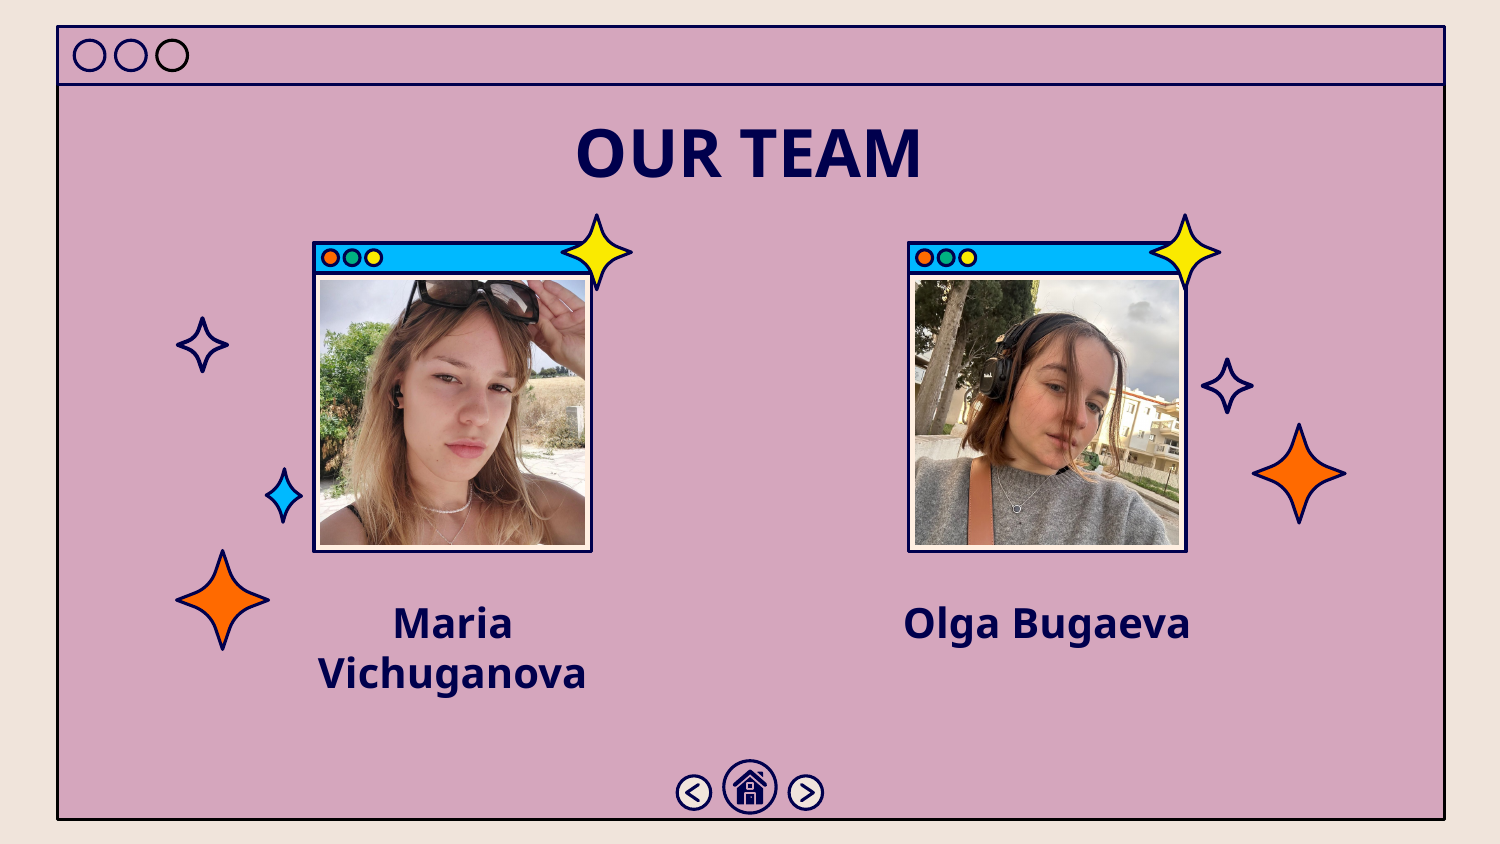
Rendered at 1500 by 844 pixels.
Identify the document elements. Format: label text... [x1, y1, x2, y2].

text_box [1173, 214, 1220, 275]
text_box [732, 769, 768, 805]
title OUR TEAM [115, 96, 1385, 190]
text_box [176, 550, 269, 650]
text_box [584, 214, 632, 289]
picture [320, 280, 586, 545]
text_box [677, 775, 711, 810]
text_box [1253, 424, 1346, 523]
text_box [723, 760, 777, 801]
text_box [313, 242, 593, 553]
title Olga Bugaeva [860, 581, 1234, 649]
text_box [176, 317, 229, 373]
text_box [1201, 358, 1254, 414]
title Maria Vichuganova [266, 581, 640, 649]
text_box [907, 242, 1187, 553]
text_box [789, 775, 823, 810]
text_box [266, 468, 302, 523]
picture [914, 280, 1180, 545]
